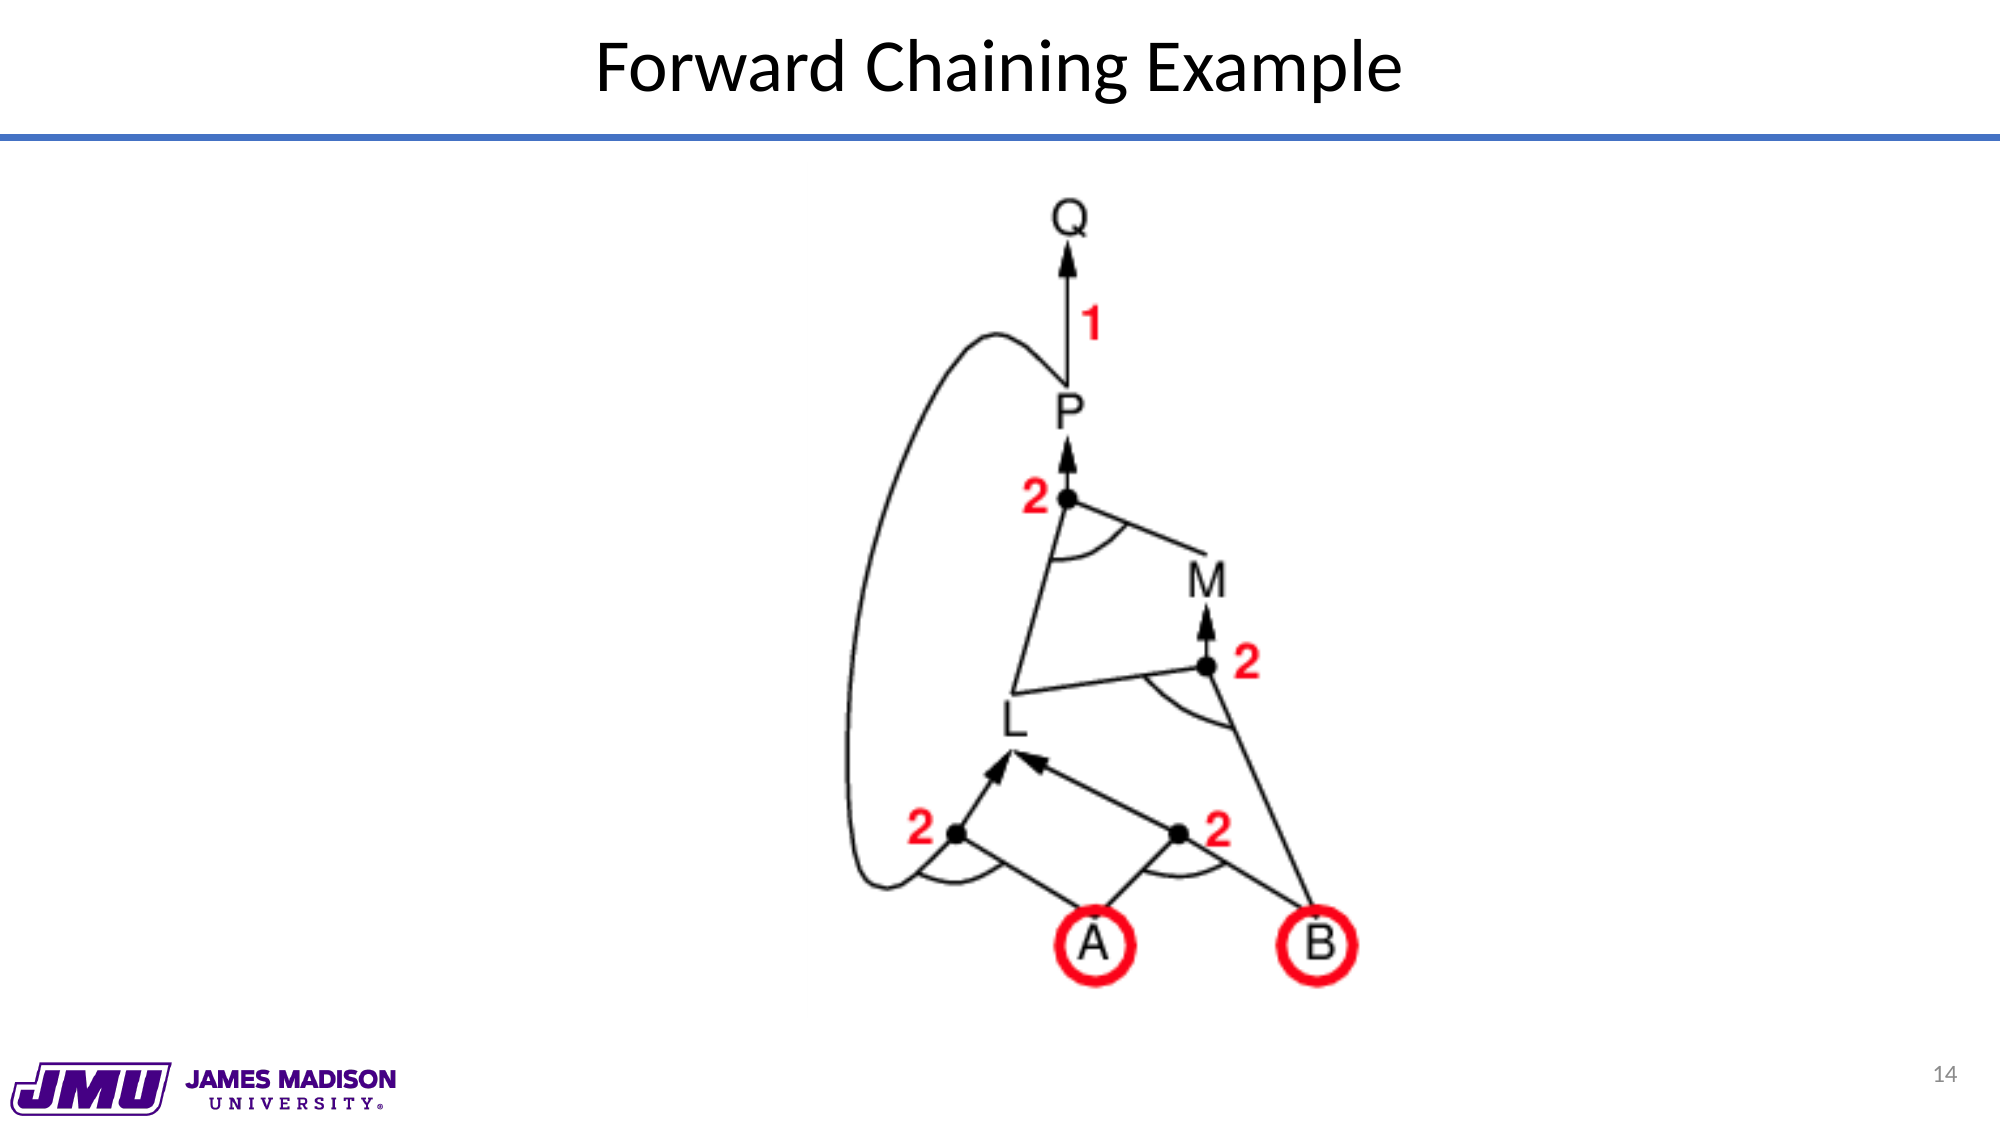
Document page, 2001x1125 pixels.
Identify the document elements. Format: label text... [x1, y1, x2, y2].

picture [0, 1042, 410, 1125]
slide_number 14 [1870, 1042, 1973, 1103]
picture [806, 162, 1378, 1018]
title Forward Chaining Example [0, 0, 2000, 134]
